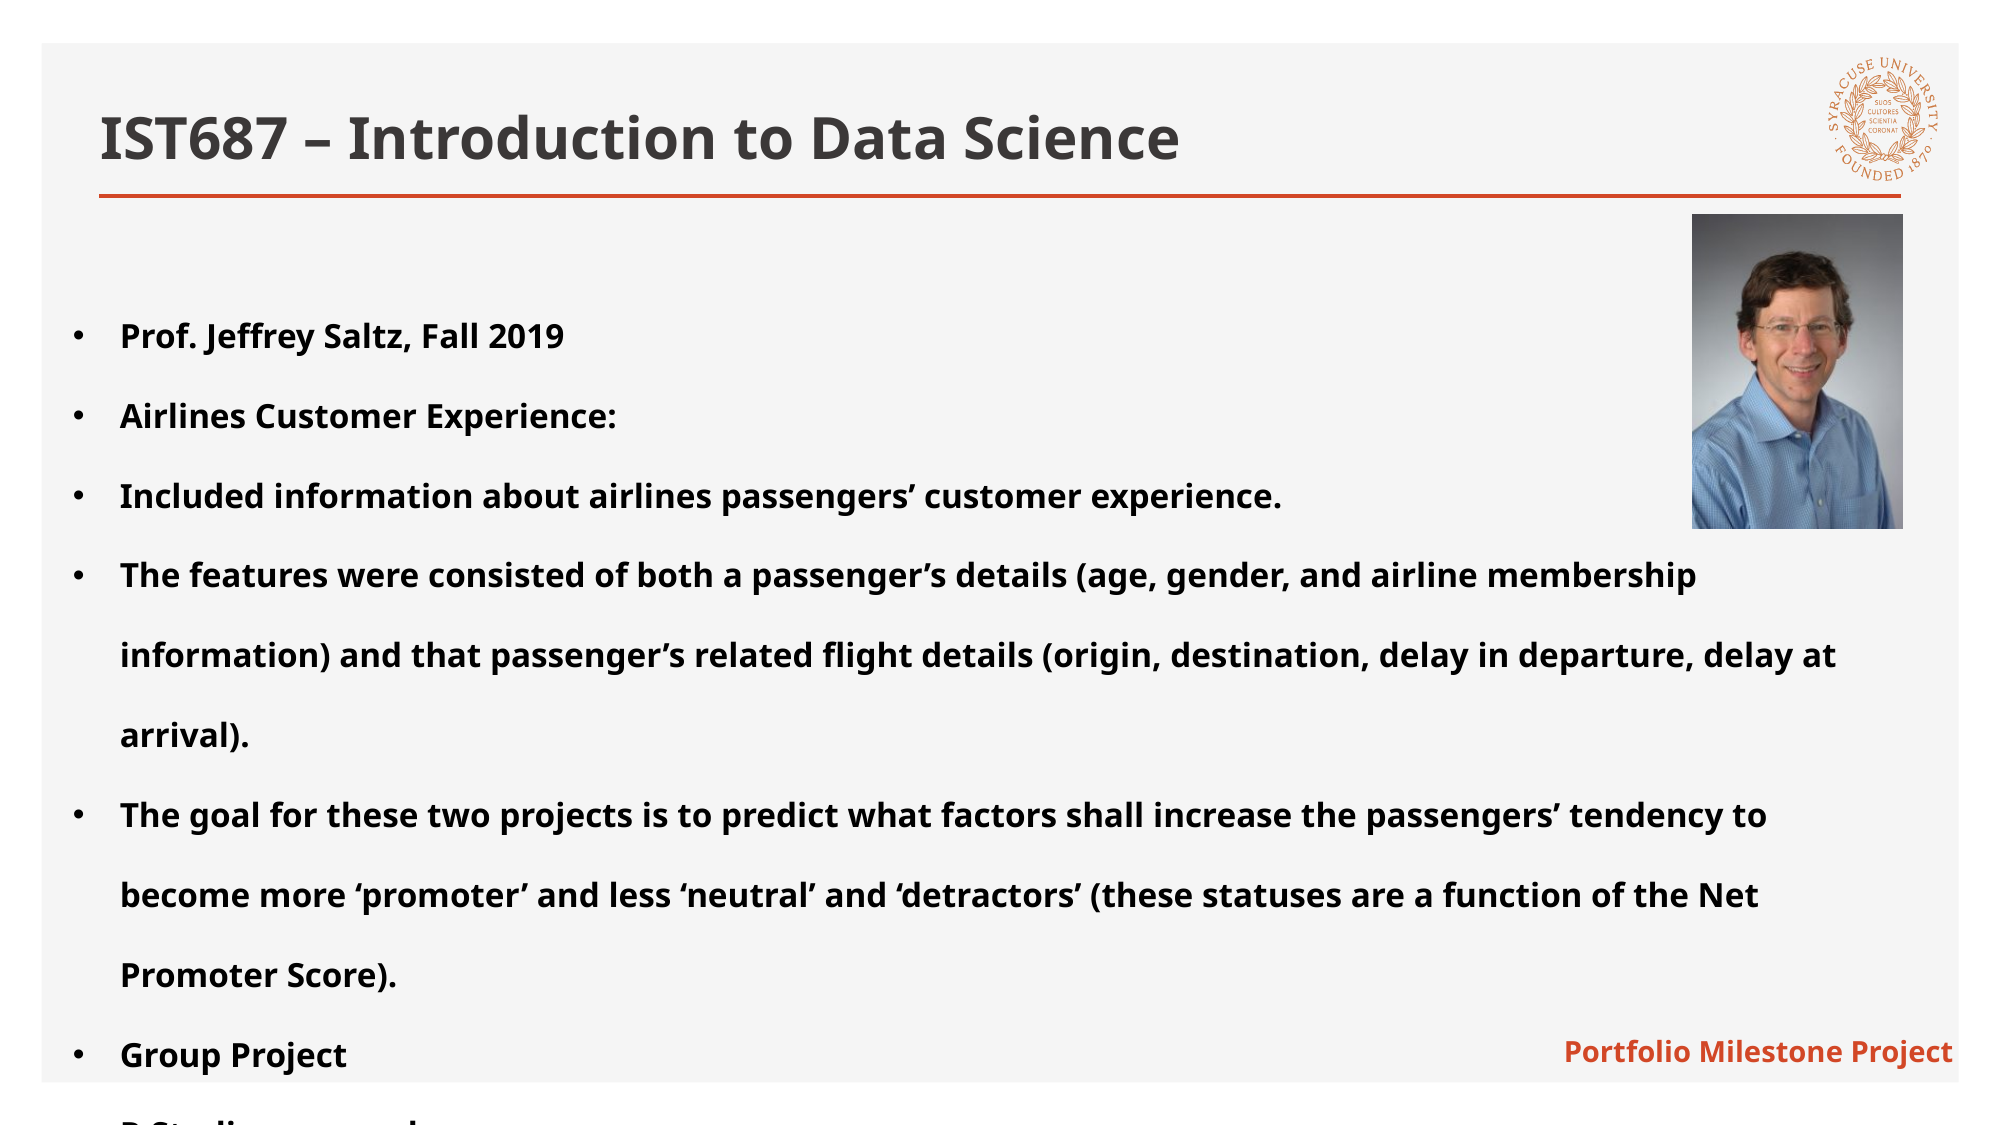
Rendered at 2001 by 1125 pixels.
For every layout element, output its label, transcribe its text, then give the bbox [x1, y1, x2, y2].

text_box Prof. Jeffrey Saltz, Fall 2019 Airlines Customer Experience: Included information about airlines passengers’ customer experience. The features were consisted of both a passenger’s details (age, gender, and airline membership information) and that passenger’s related flight details (origin, destination, delay in departure, delay at arrival). The goal for these two projects is to predict what factors shall increase the passengers’ tendency to become more ‘promoter’ and less ‘neutral’ and ‘detractors’ (these statuses are a function of the Net Promoter Score). Group Project R Studio was used [58, 267, 1908, 1125]
title IST687 – Introduction to Data Science [85, 73, 1423, 179]
text_box Portfolio Milestone Project [1908, 1026, 1969, 1076]
picture [1828, 57, 1938, 181]
picture [1692, 214, 1903, 529]
